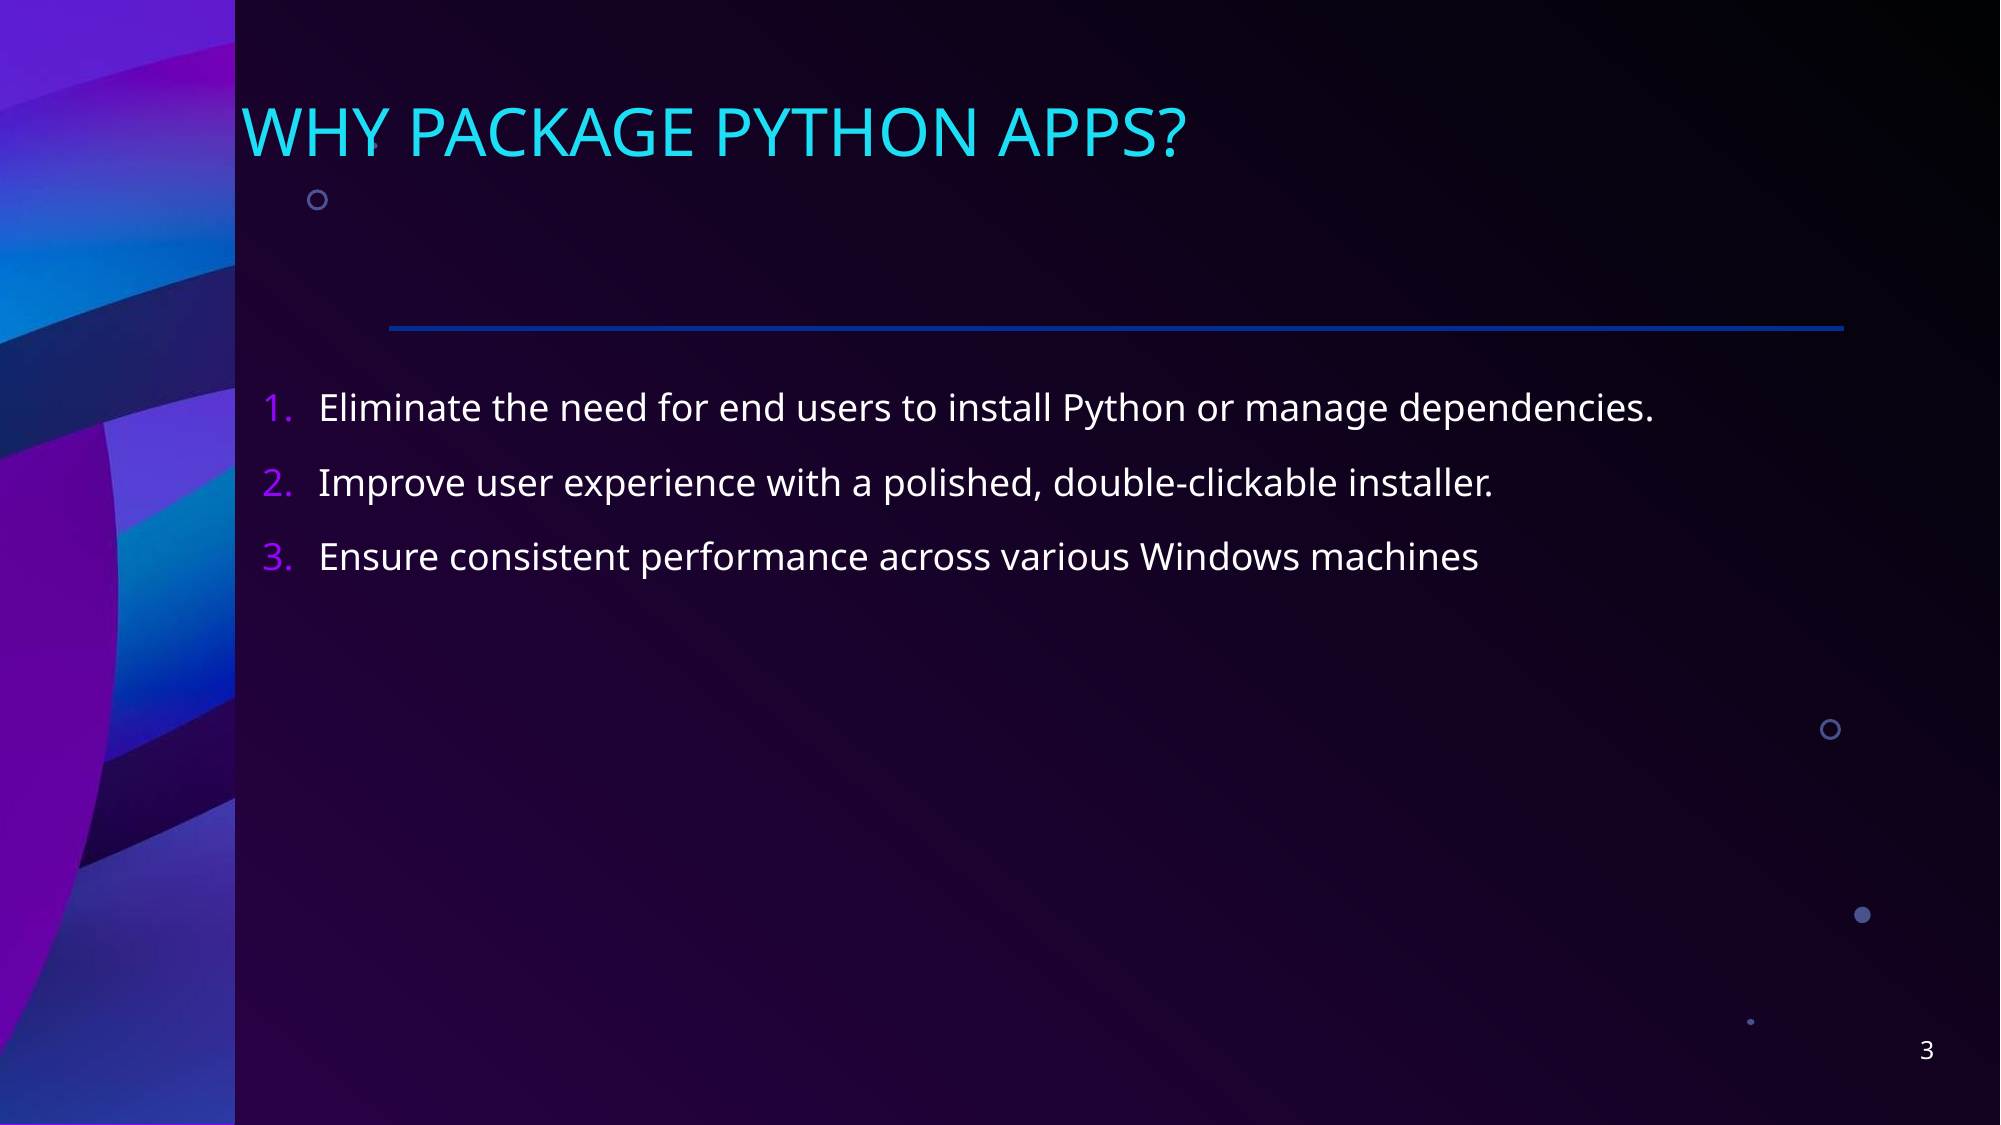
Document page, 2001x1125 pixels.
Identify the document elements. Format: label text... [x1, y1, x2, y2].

slide_number 3 [1499, 1021, 1950, 1082]
list Eliminate the need for end users to install Python or manage dependencies. Improve user experience with a polished, double-clickable installer. Ensure consistent performance across various Windows machines [247, 367, 1995, 946]
title WHY PACKAGE PYTHON APPS? [241, 0, 1995, 179]
picture [0, 0, 235, 1124]
